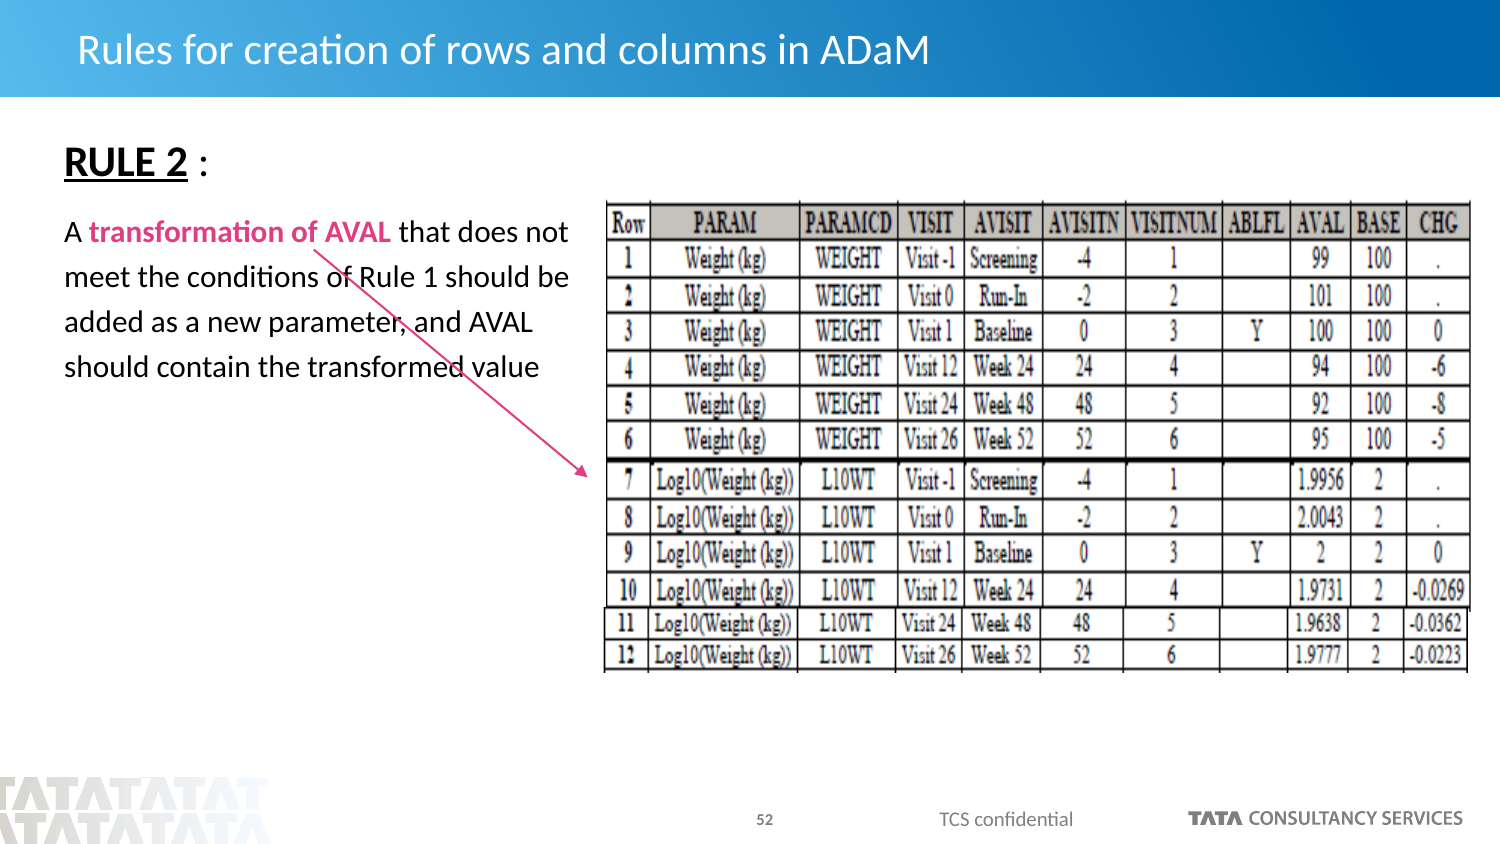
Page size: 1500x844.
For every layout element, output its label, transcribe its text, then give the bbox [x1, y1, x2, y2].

title Rules for creation of rows and columns in ADaM [66, 7, 1463, 87]
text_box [49, 114, 1474, 673]
list TCS confidential [775, 802, 1238, 834]
